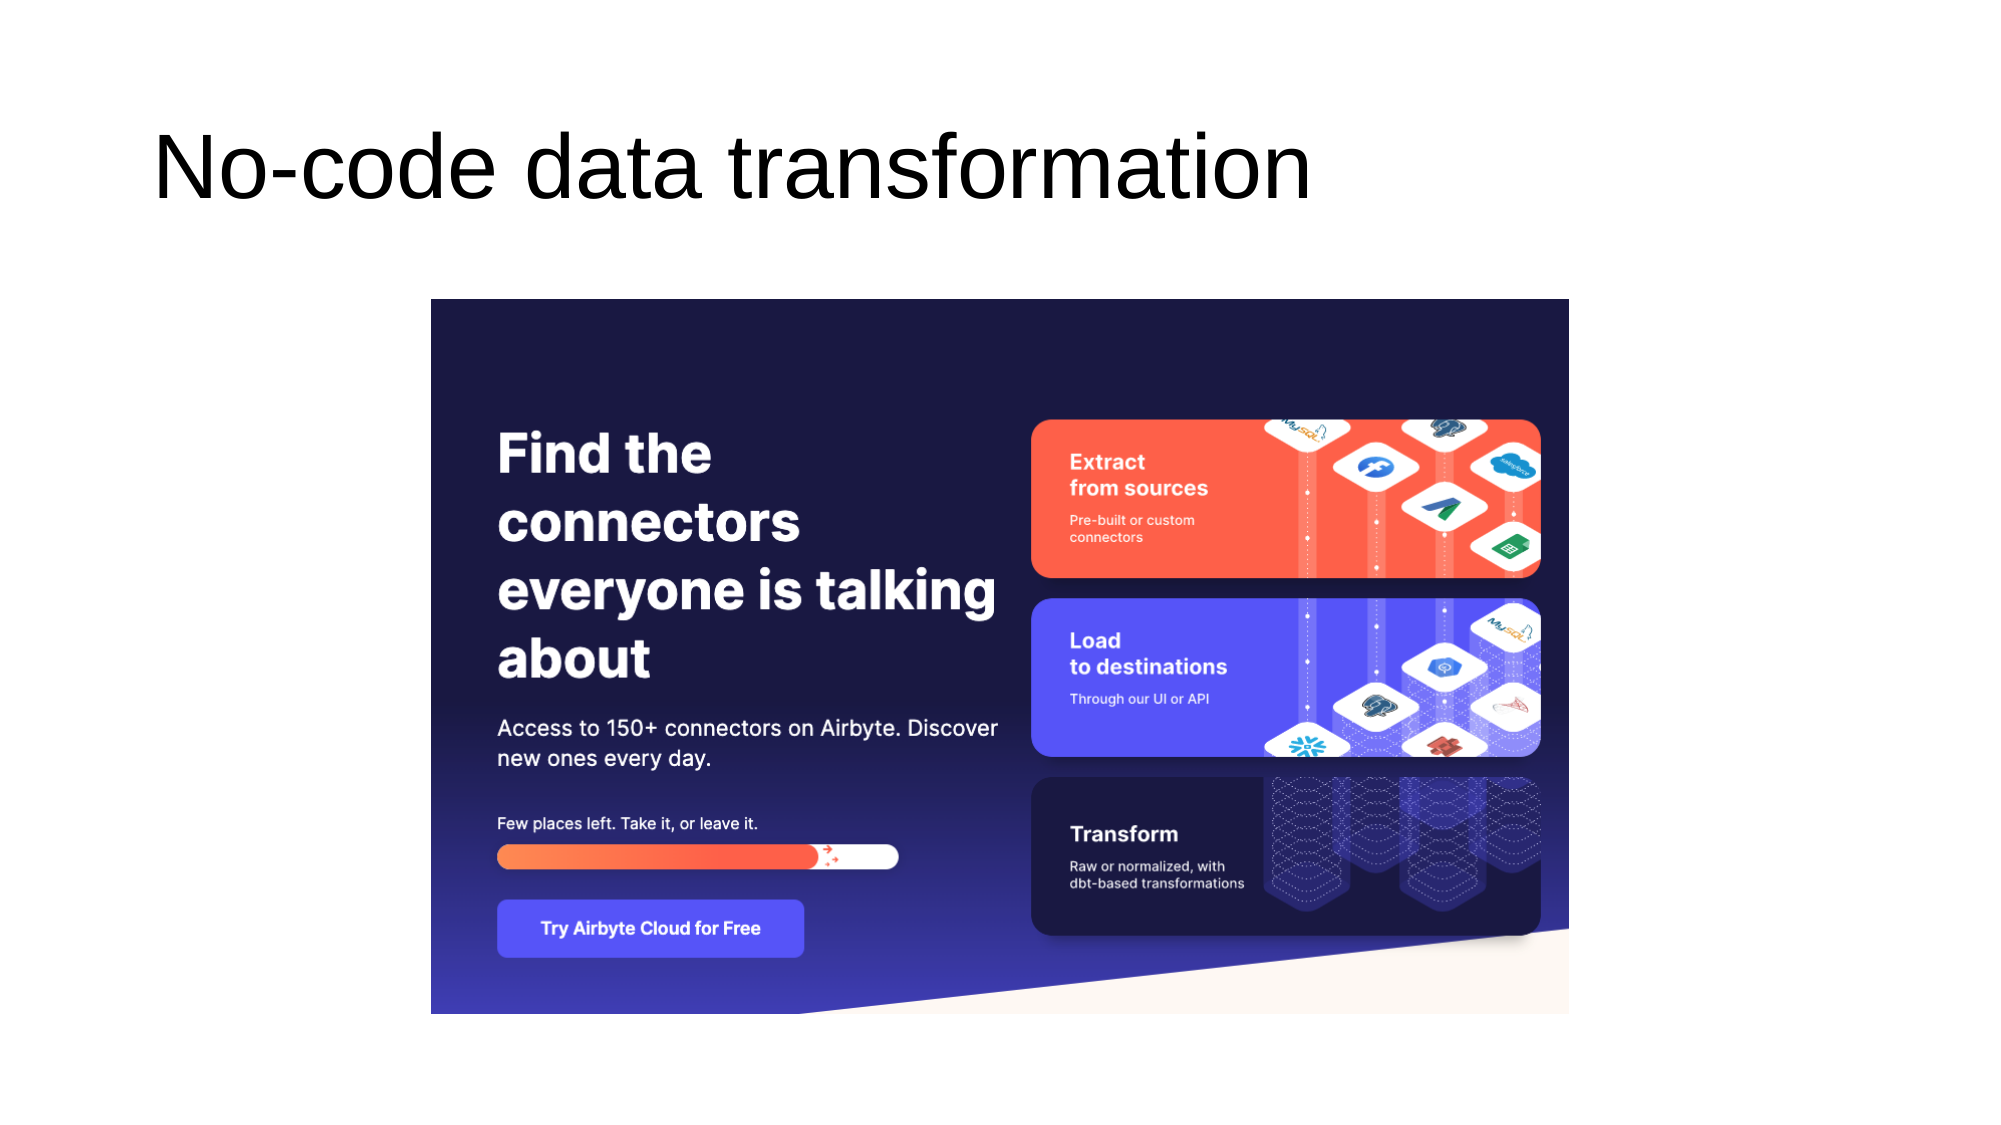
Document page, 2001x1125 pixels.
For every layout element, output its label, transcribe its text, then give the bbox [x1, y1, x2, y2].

title No-code data transformation [137, 59, 1863, 278]
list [431, 299, 1569, 1014]
